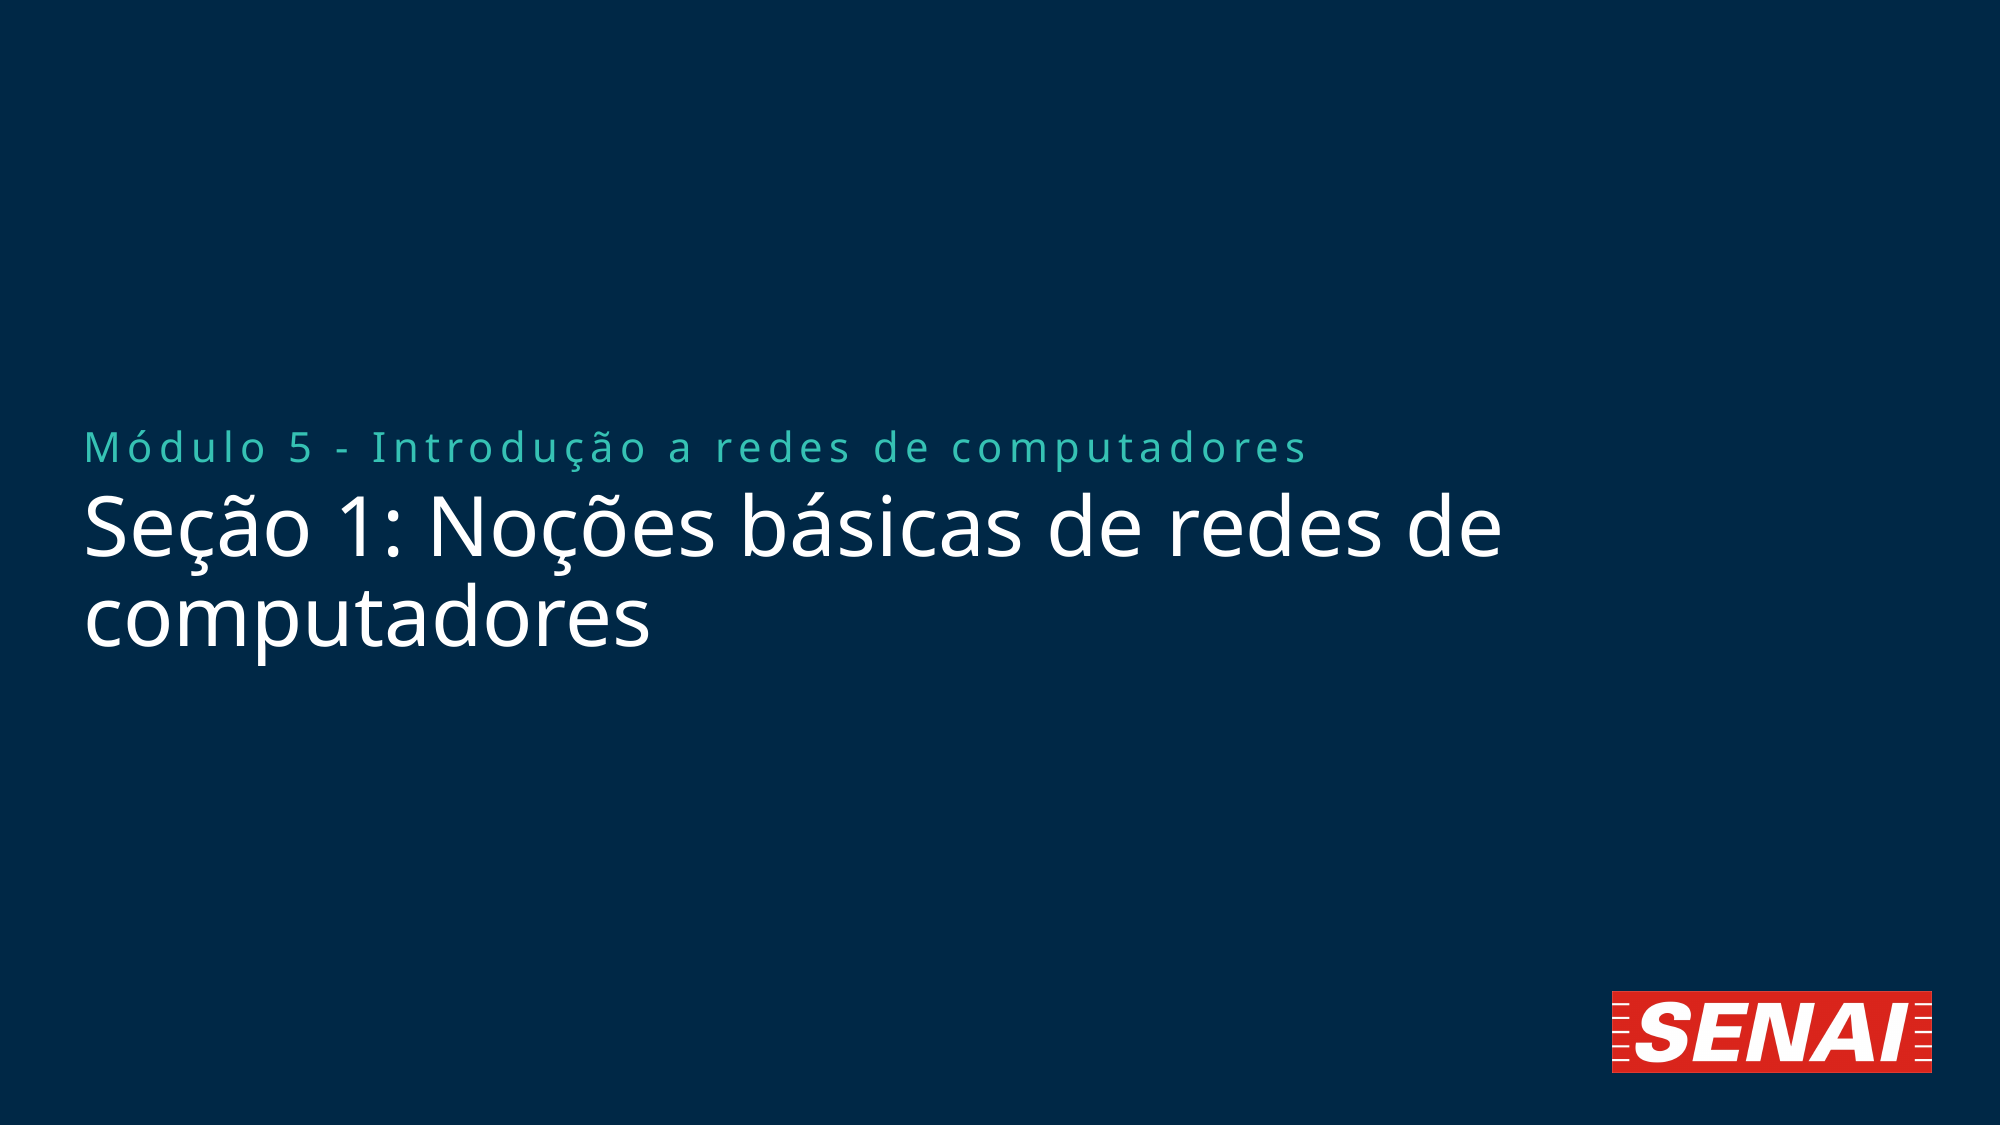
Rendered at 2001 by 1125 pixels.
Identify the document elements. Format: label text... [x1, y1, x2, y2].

list Módulo 5 - Introdução a redes de computadores [68, 418, 1456, 500]
title Seção 1: Noções básicas de redes de computadores [68, 523, 1932, 626]
picture [1612, 991, 1932, 1073]
